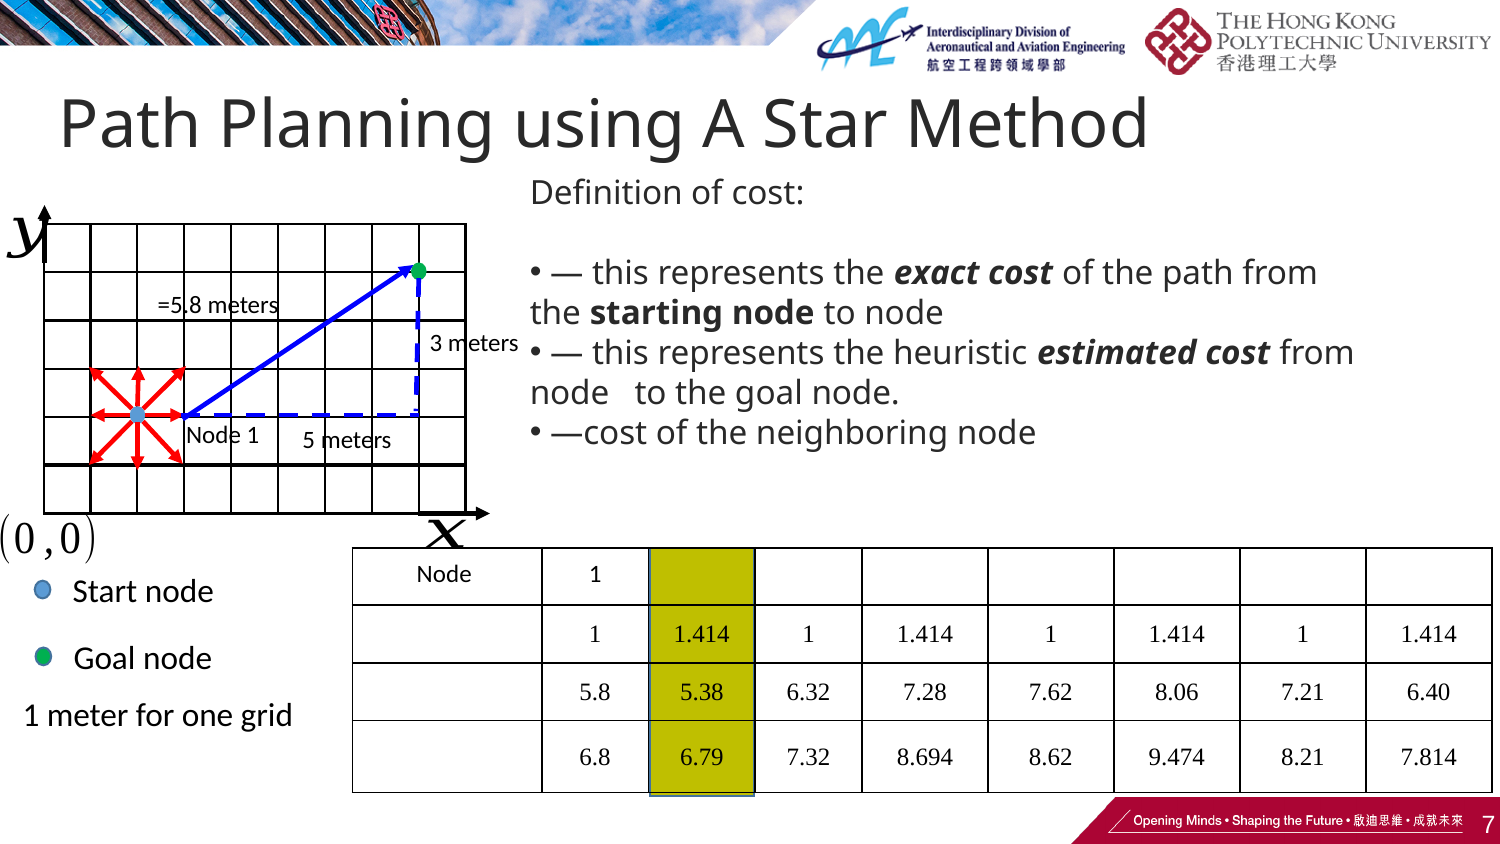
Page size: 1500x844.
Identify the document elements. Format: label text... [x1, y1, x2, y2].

text_box [43, 223, 90, 271]
text_box [649, 549, 754, 604]
text_box [34, 646, 53, 667]
text_box [43, 271, 90, 320]
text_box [142, 366, 182, 409]
text_box [371, 461, 418, 465]
text_box [146, 409, 170, 413]
text_box [230, 456, 277, 465]
text_box [418, 465, 467, 511]
text_box [136, 271, 182, 320]
slide_number 7 [1353, 804, 1500, 842]
text_box [649, 664, 754, 720]
text_box [90, 320, 136, 368]
text_box [418, 223, 467, 271]
text_box [230, 223, 277, 265]
text_box Goal node [58, 628, 232, 684]
text_box [90, 416, 100, 421]
text_box [649, 721, 754, 792]
text_box [418, 416, 467, 465]
text_box [277, 223, 324, 265]
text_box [142, 421, 183, 464]
text_box [183, 223, 230, 265]
text_box [324, 461, 371, 465]
text_box [105, 417, 129, 421]
text_box [277, 465, 324, 515]
text_box [43, 320, 90, 368]
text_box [88, 421, 132, 465]
text_box [277, 420, 324, 465]
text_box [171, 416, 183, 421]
text_box [90, 271, 136, 320]
picture [0, 0, 1500, 844]
text_box [324, 465, 371, 515]
text_box [136, 320, 182, 368]
text_box [230, 465, 277, 515]
text_box [371, 465, 418, 515]
text_box Node 1 [183, 420, 282, 456]
text_box [43, 416, 90, 465]
text_box [90, 223, 136, 271]
text_box [649, 606, 754, 662]
text_box [90, 465, 136, 515]
text_box [371, 223, 418, 265]
text_box [136, 223, 183, 271]
text_box [183, 465, 230, 515]
text_box [33, 579, 52, 600]
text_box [182, 416, 414, 420]
title Path Planning using A Star Method [43, 83, 1456, 169]
text_box 5 meters [287, 415, 431, 461]
text_box [412, 261, 428, 281]
text_box [43, 368, 90, 416]
text_box [183, 456, 230, 465]
text_box [43, 465, 90, 515]
text_box [129, 405, 146, 425]
text_box [90, 409, 100, 414]
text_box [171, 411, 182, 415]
text_box 3 meters [419, 319, 540, 365]
text_box [146, 417, 170, 421]
picture [92, 0, 99, 7]
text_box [415, 280, 419, 411]
text_box [324, 223, 371, 265]
text_box [649, 793, 755, 797]
text_box Start node [57, 561, 232, 617]
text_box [88, 366, 132, 409]
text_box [182, 265, 414, 415]
text_box [418, 368, 467, 416]
text_box 1 meter for one grid [8, 685, 325, 741]
text_box [136, 465, 183, 515]
text_box [105, 409, 129, 413]
text_box [419, 271, 467, 319]
